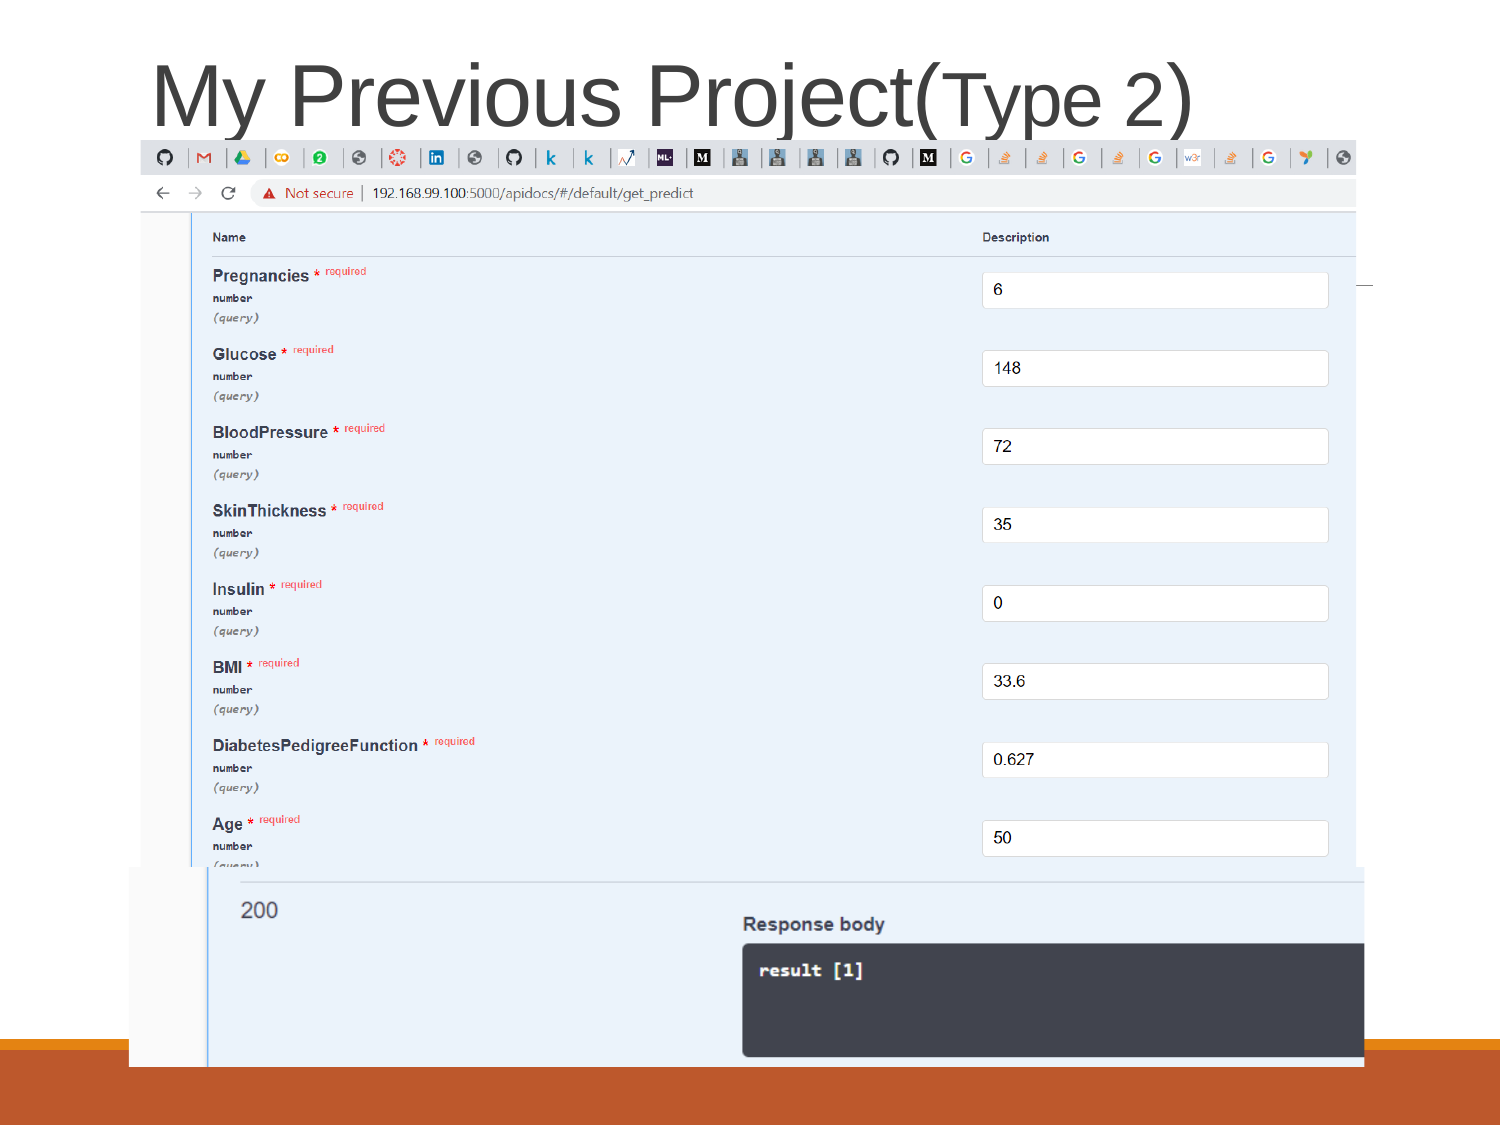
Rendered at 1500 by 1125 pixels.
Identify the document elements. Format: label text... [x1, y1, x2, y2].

title My Previous Project(Type 2) [135, 47, 1373, 153]
picture [128, 866, 1365, 1067]
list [140, 140, 1357, 863]
